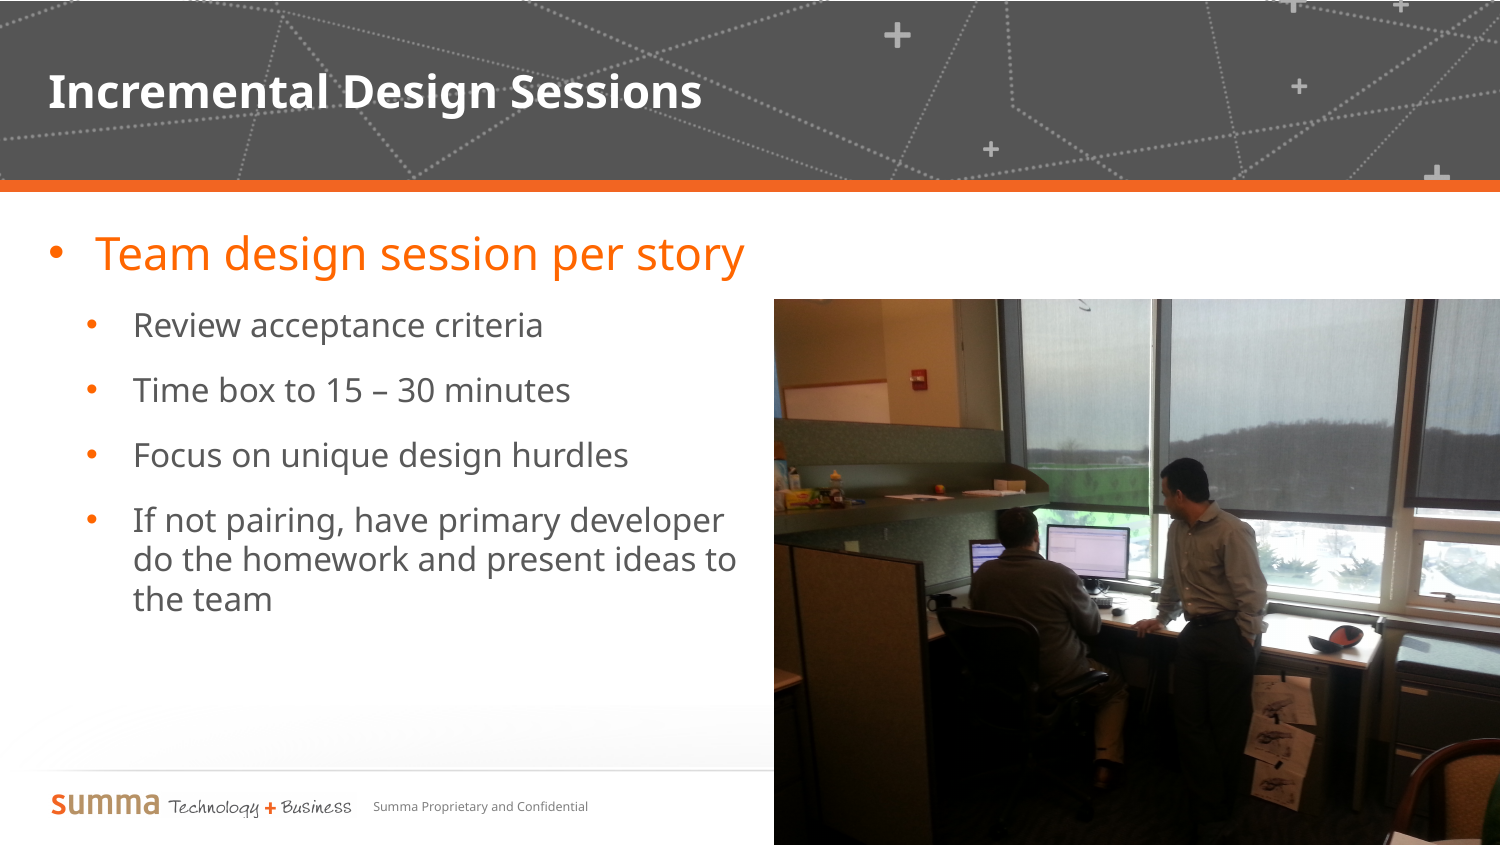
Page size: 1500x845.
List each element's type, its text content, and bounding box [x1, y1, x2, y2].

list Team design session per story Review acceptance criteria Time box to 15 – 30 minutes Focus on unique design hurdles If not pairing, have primary developer do the homework and present ideas to the team [33, 216, 775, 755]
picture [0, 299, 1500, 845]
title Incremental Design Sessions [33, 0, 1467, 180]
